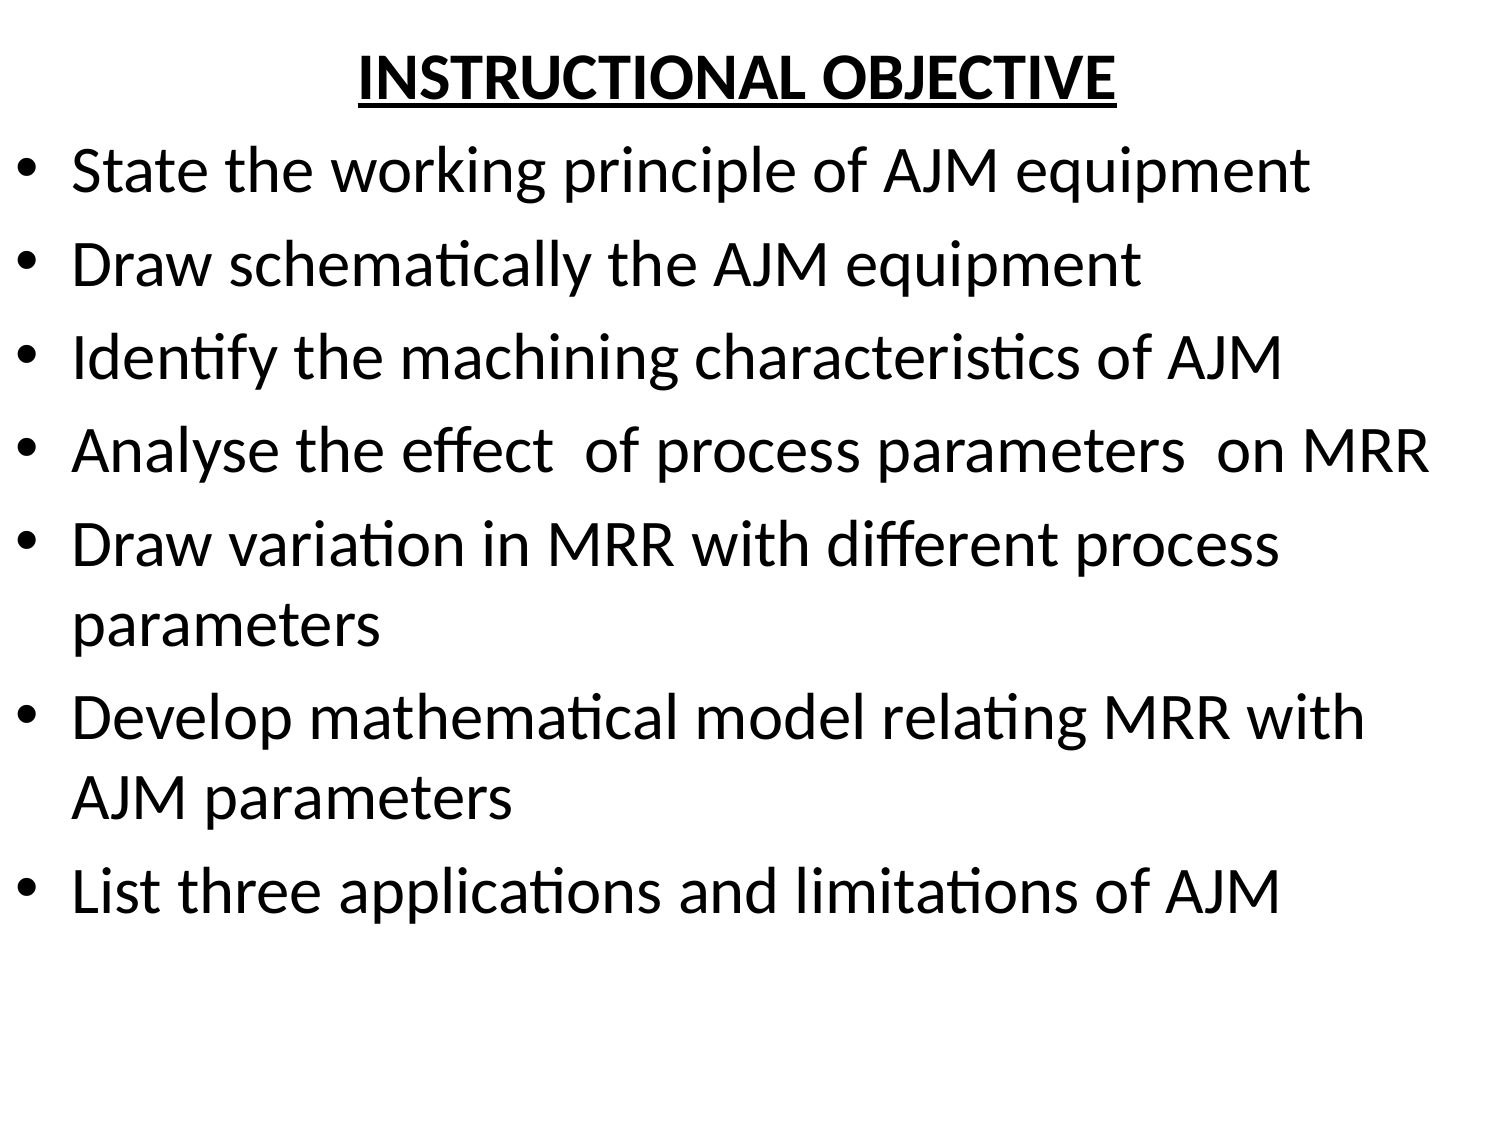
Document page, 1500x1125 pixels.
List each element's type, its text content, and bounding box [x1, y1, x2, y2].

list INSTRUCTIONAL OBJECTIVE State the working principle of AJM equipment Draw schematically the AJM equipment Identify the machining characteristics of AJM Analyse the effect of process parameters on MRR Draw variation in MRR with different process parameters Develop mathematical model relating MRR with AJM parameters List three applications and limitations of AJM [0, 24, 1475, 1063]
